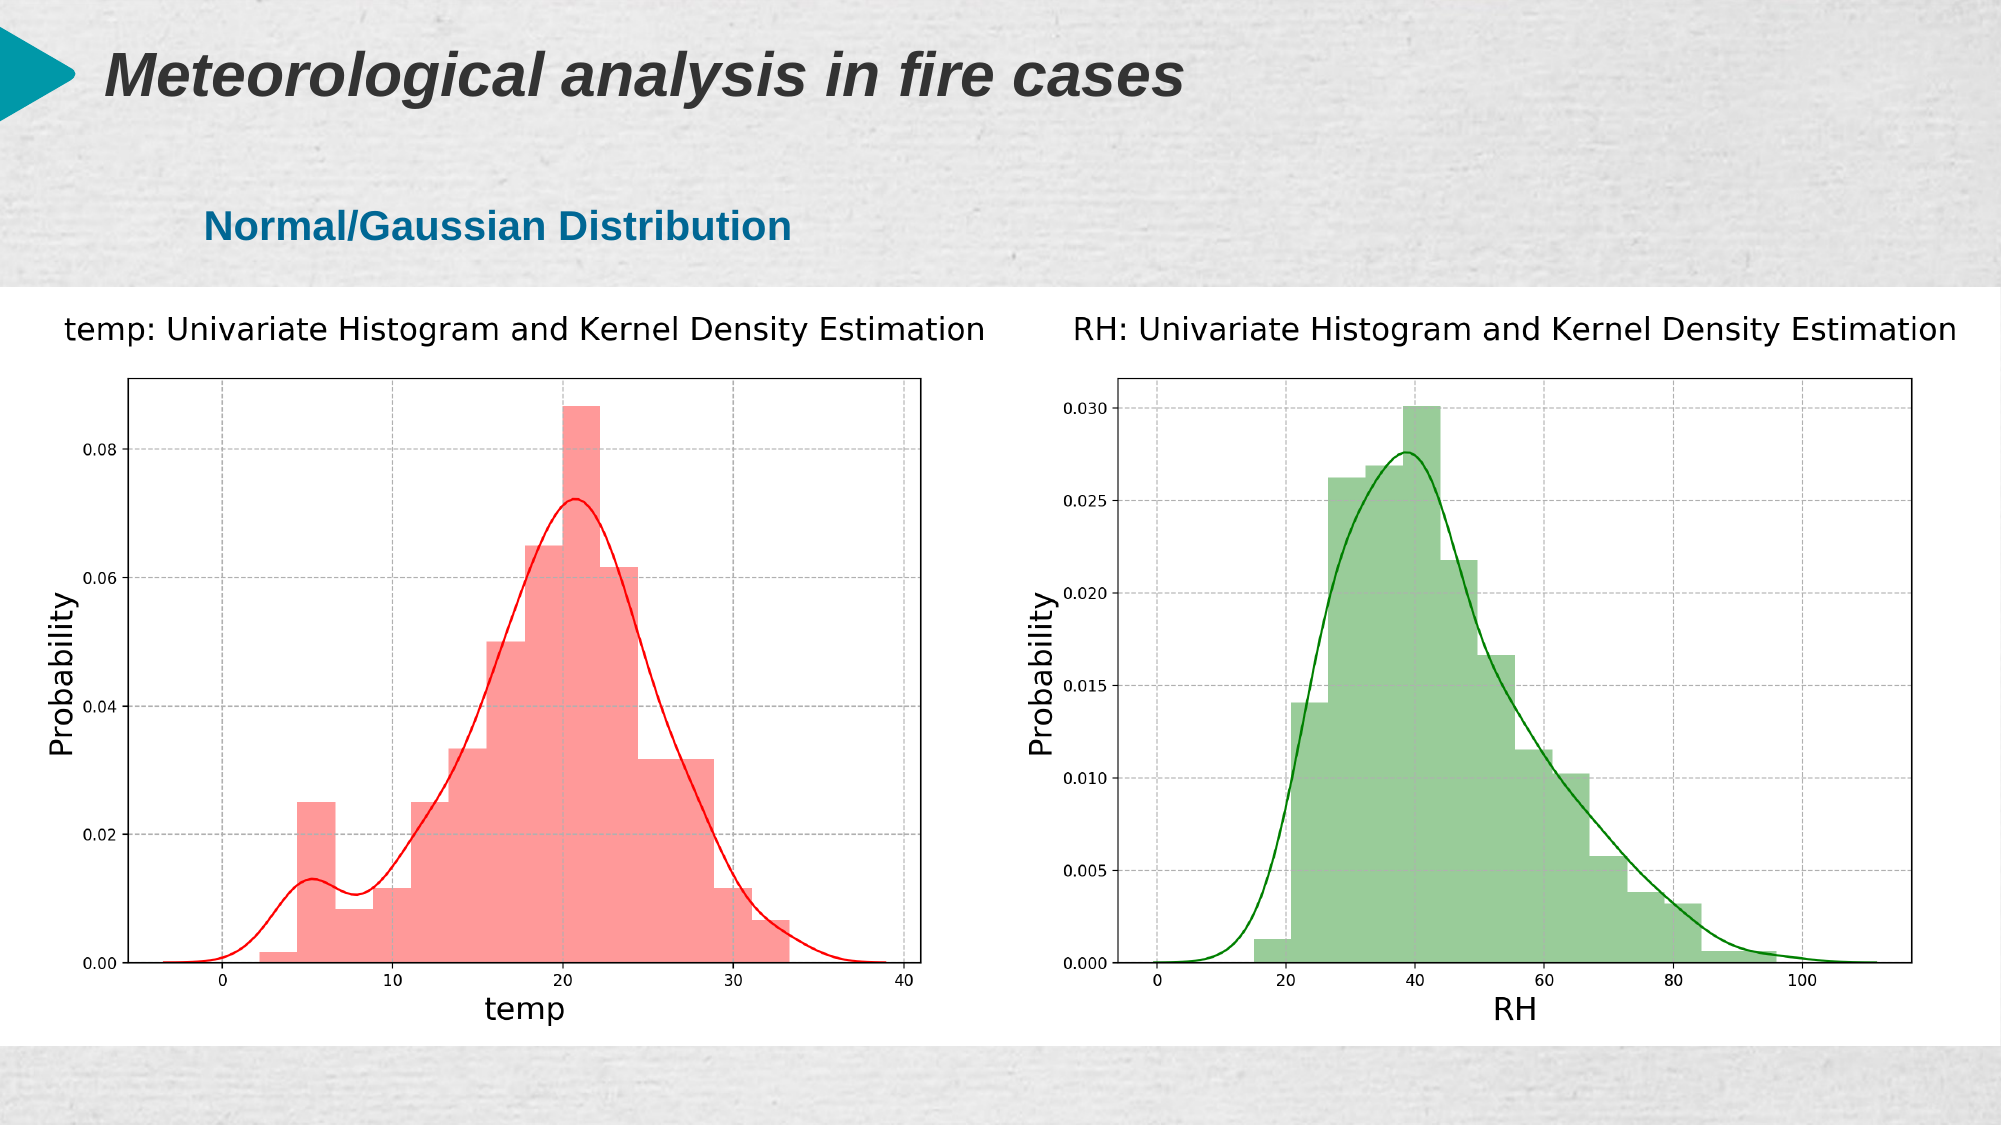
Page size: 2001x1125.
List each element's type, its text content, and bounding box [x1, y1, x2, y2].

picture [0, 0, 2001, 1125]
text_box Meteorological analysis in fire cases [89, 26, 1490, 128]
text_box Normal/Gaussian Distribution [188, 191, 912, 285]
text_box [0, 26, 76, 122]
